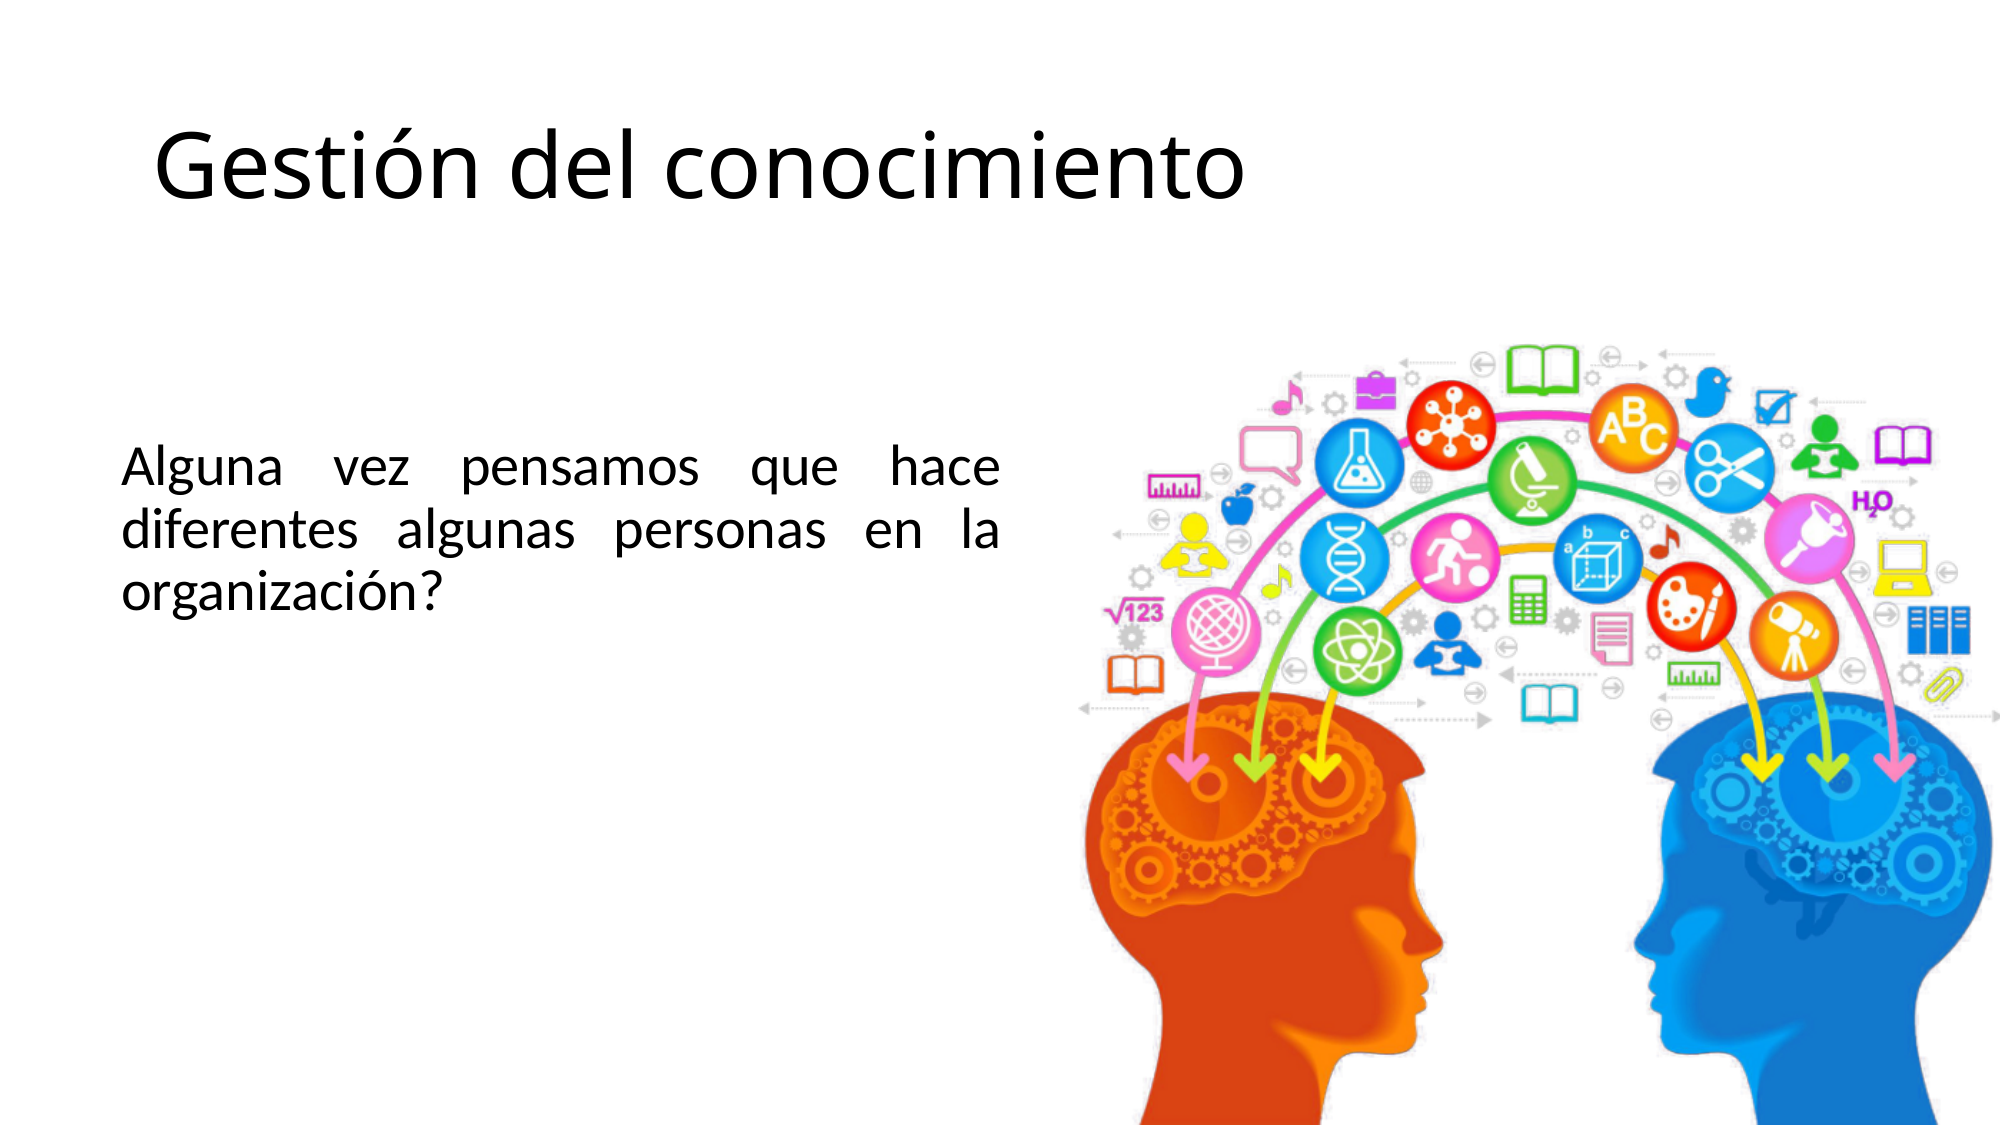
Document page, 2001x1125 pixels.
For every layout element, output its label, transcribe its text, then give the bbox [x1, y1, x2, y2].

list Alguna vez pensamos que hace diferentes algunas personas en la organización? [105, 336, 1017, 862]
picture [1037, 322, 2000, 1125]
title Gestión del conocimiento [137, 59, 1863, 278]
